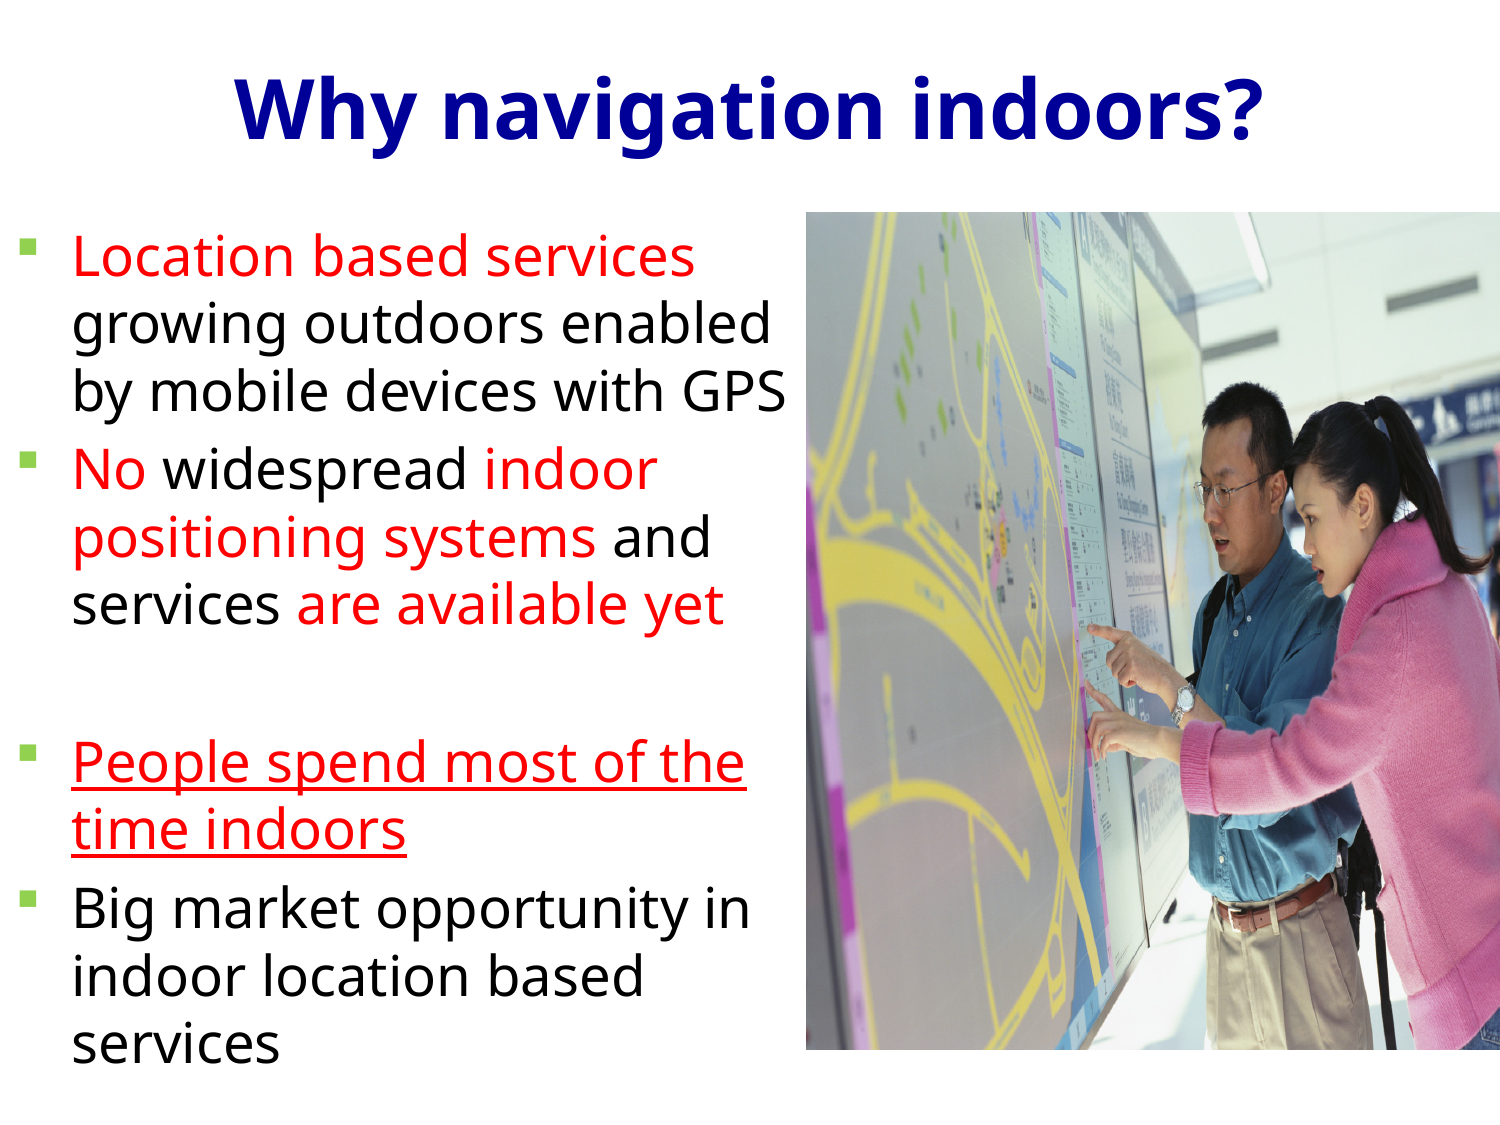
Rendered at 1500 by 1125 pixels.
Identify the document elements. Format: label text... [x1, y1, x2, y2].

list Location based services growing outdoors enabled by mobile devices with GPS No widespread indoor positioning systems and services are available yet People spend most of the time indoors Big market opportunity in indoor location based services [0, 212, 813, 1125]
title Why navigation indoors? [0, 12, 1500, 200]
picture [805, 212, 1500, 1051]
